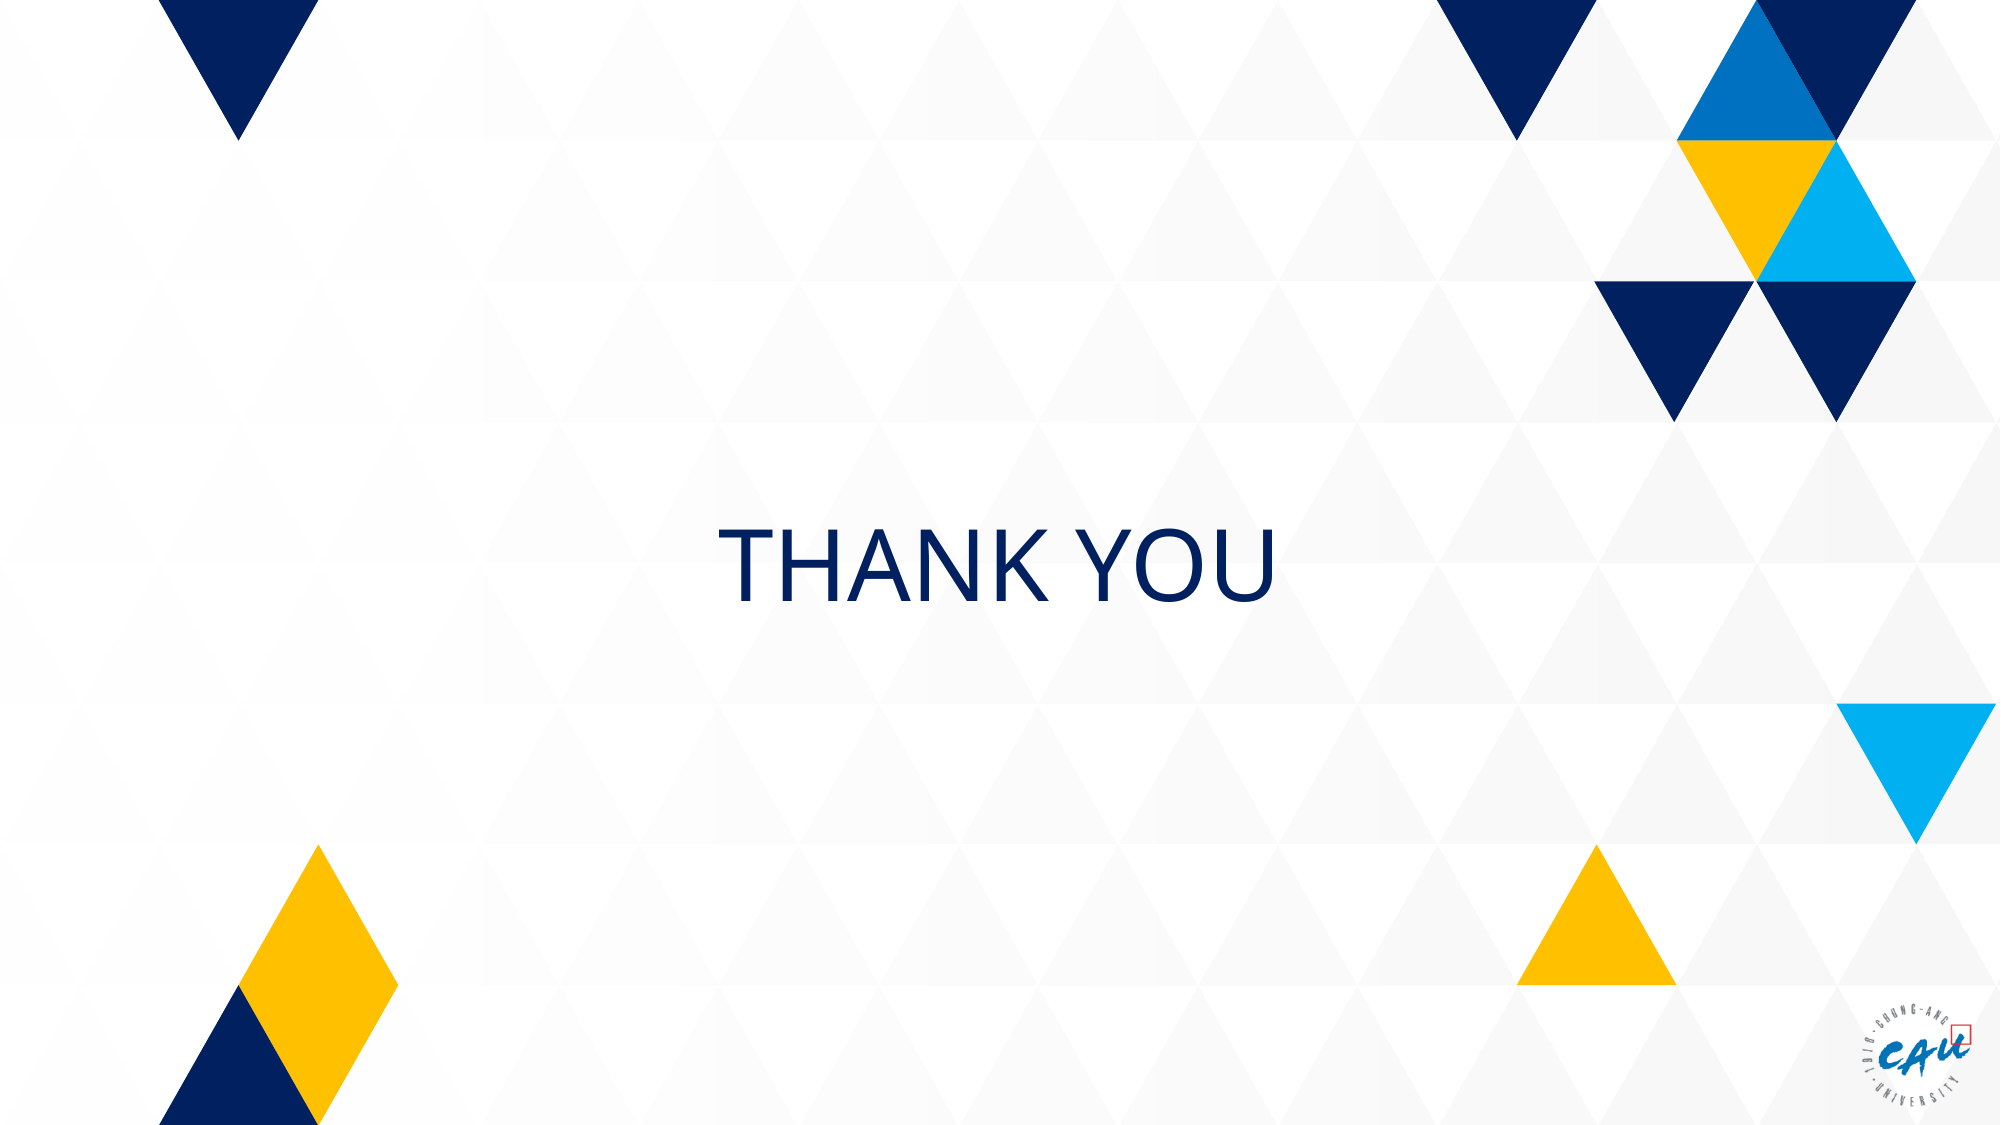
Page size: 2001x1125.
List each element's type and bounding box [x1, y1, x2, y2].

text_box [717, 422, 1283, 631]
picture [1856, 1001, 1975, 1108]
